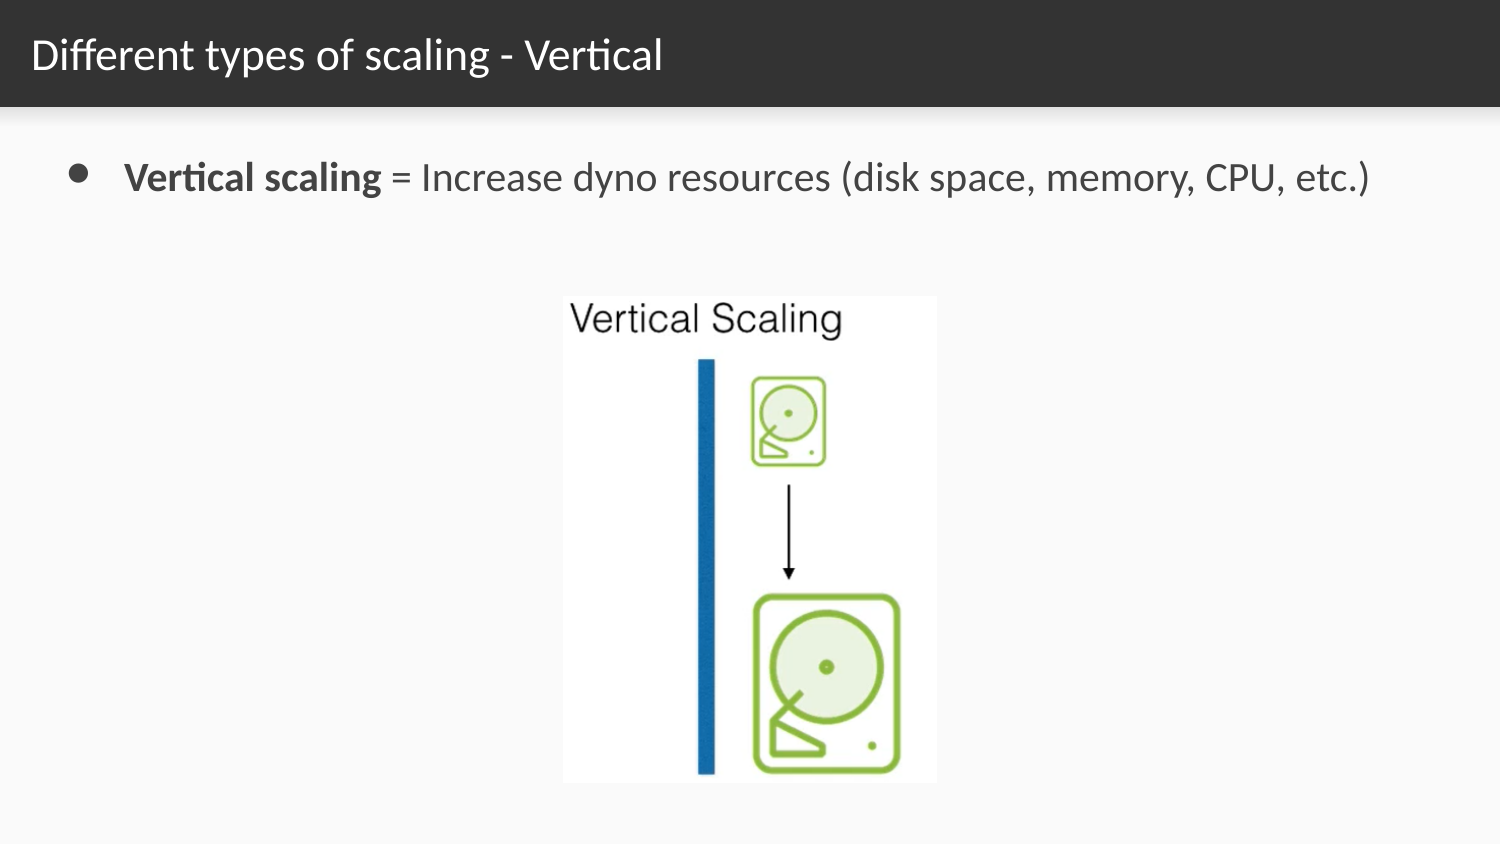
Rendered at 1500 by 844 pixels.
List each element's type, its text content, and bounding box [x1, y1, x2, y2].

list Vertical scaling = Increase dyno resources (disk space, memory, CPU, etc.) [34, 127, 1465, 806]
title Different types of scaling - Vertical [16, 2, 1464, 102]
picture [562, 296, 938, 783]
